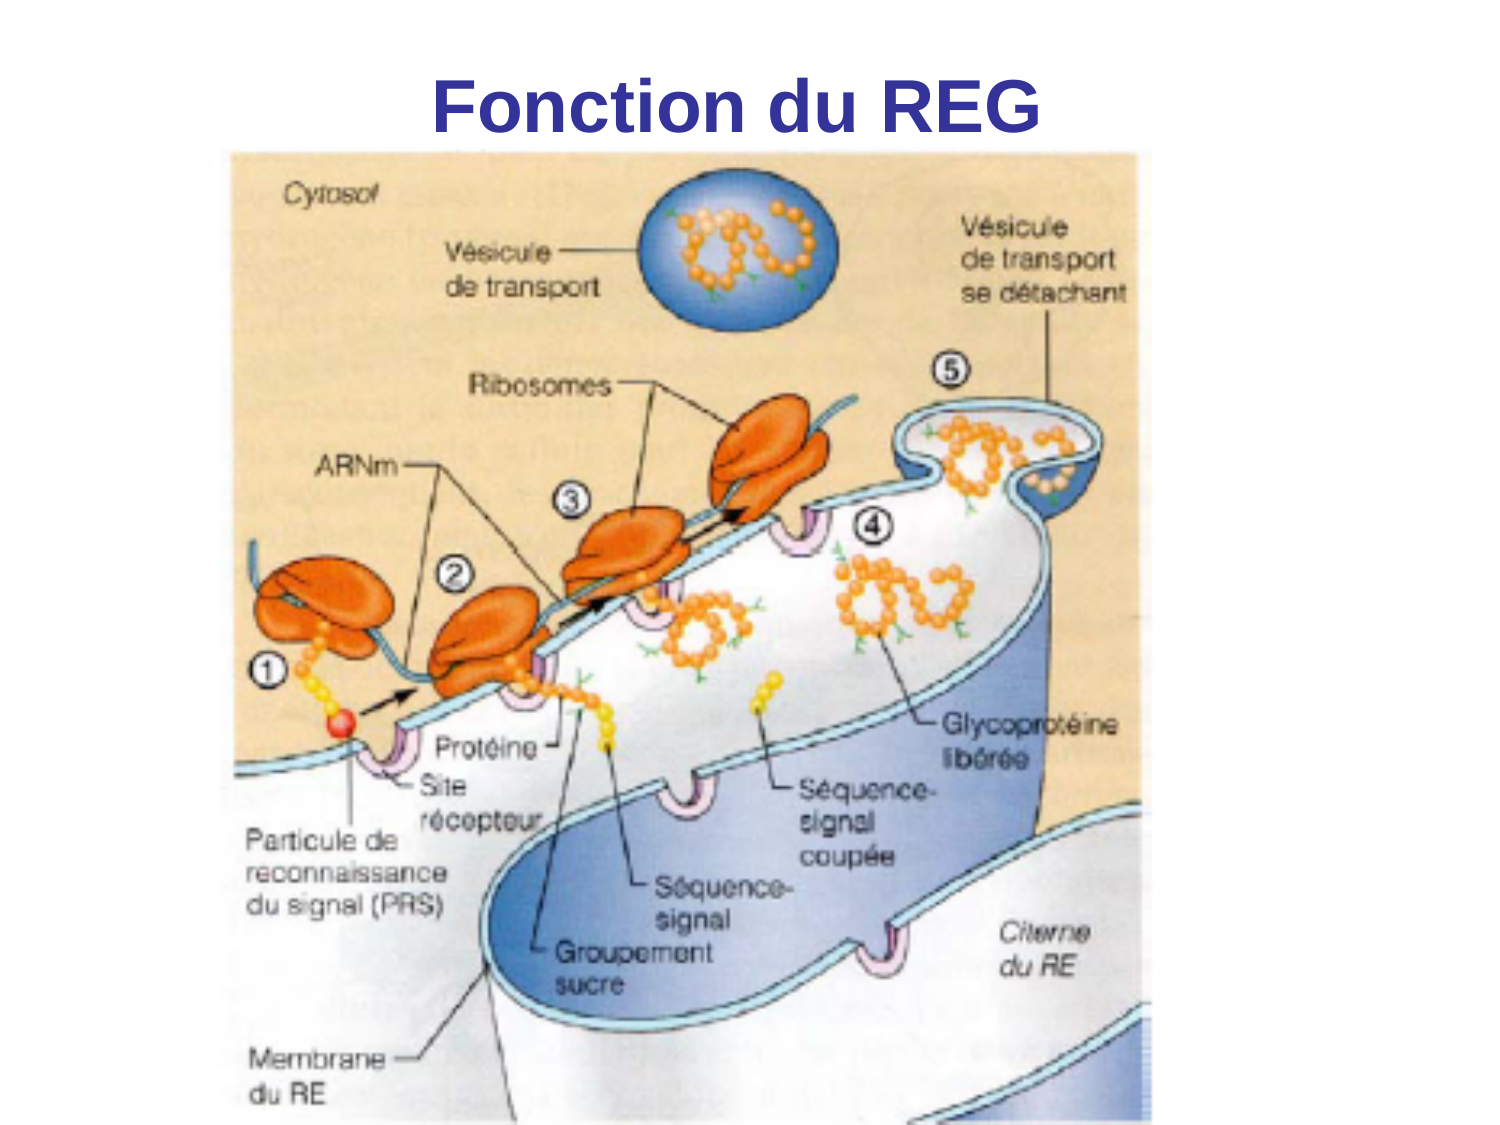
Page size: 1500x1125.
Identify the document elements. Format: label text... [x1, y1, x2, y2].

title Fonction du REG [74, 44, 1400, 162]
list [209, 136, 1156, 1125]
